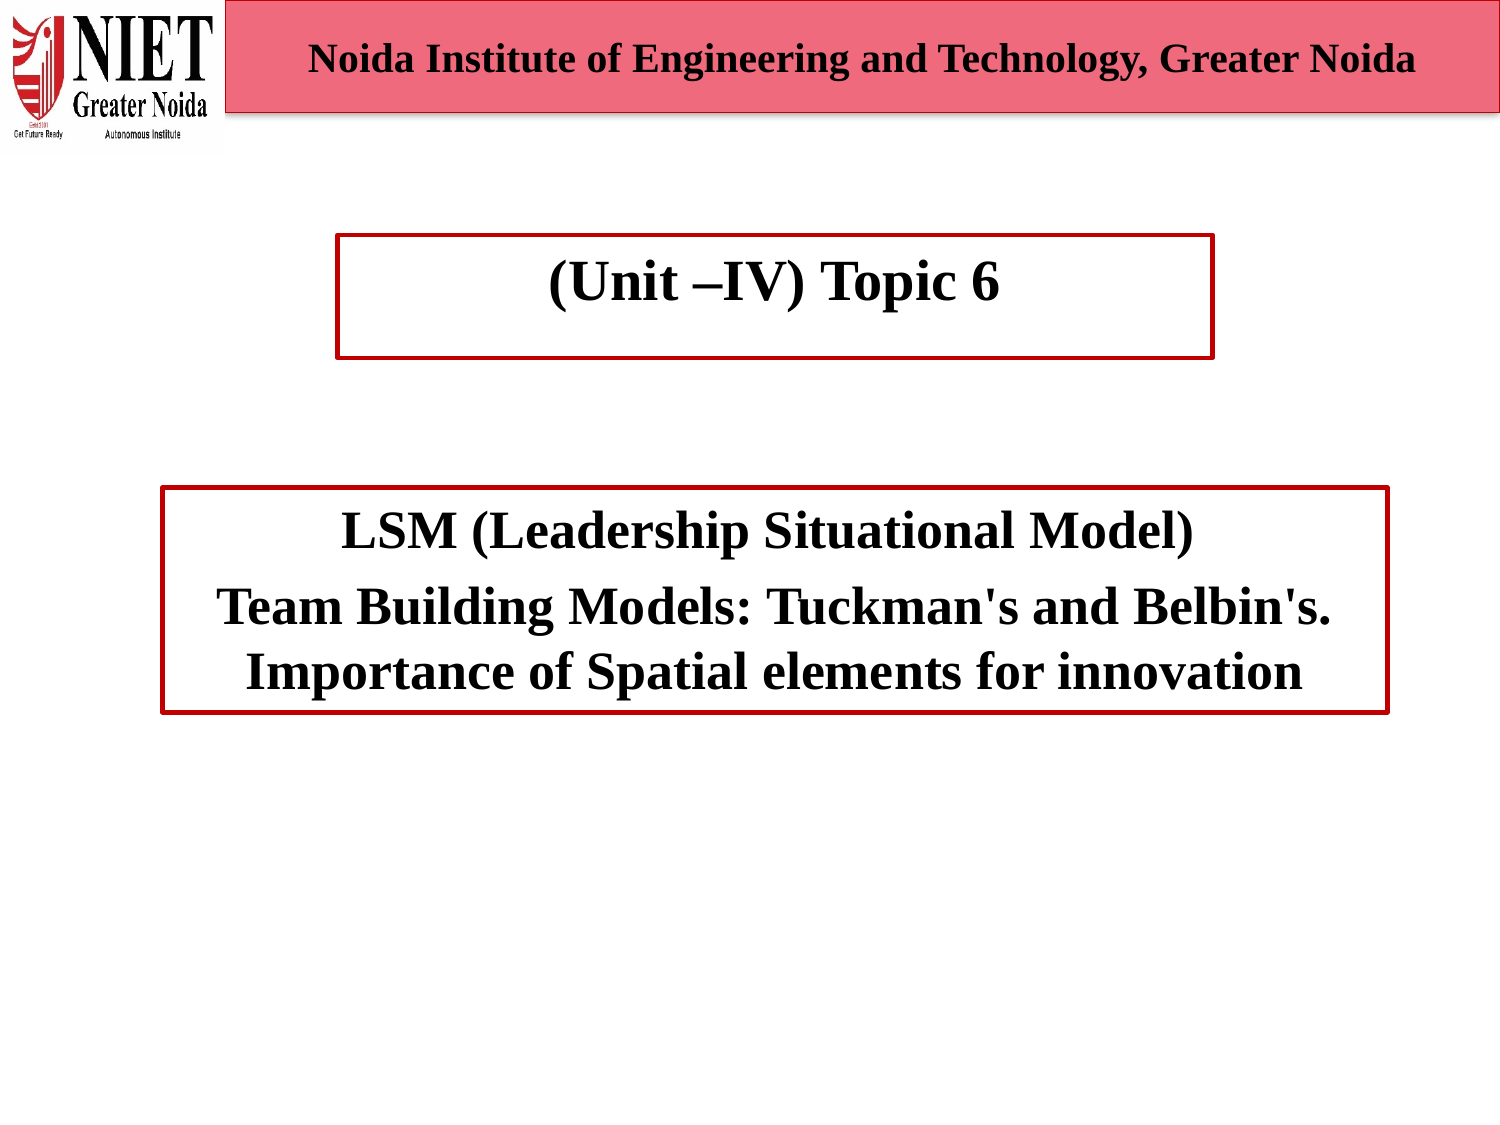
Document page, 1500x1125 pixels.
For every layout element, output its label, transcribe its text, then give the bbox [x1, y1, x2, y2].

text_box Noida Institute of Engineering and Technology, Greater Noida [226, 0, 1500, 113]
text_box (Unit –IV) Topic 6 [335, 233, 1215, 360]
picture [0, 0, 226, 156]
subtitle LSM (Leadership Situational Model) Team Building Models: Tuckman's and Belbin's. Importance of Spatial elements for innovation [160, 485, 1390, 715]
